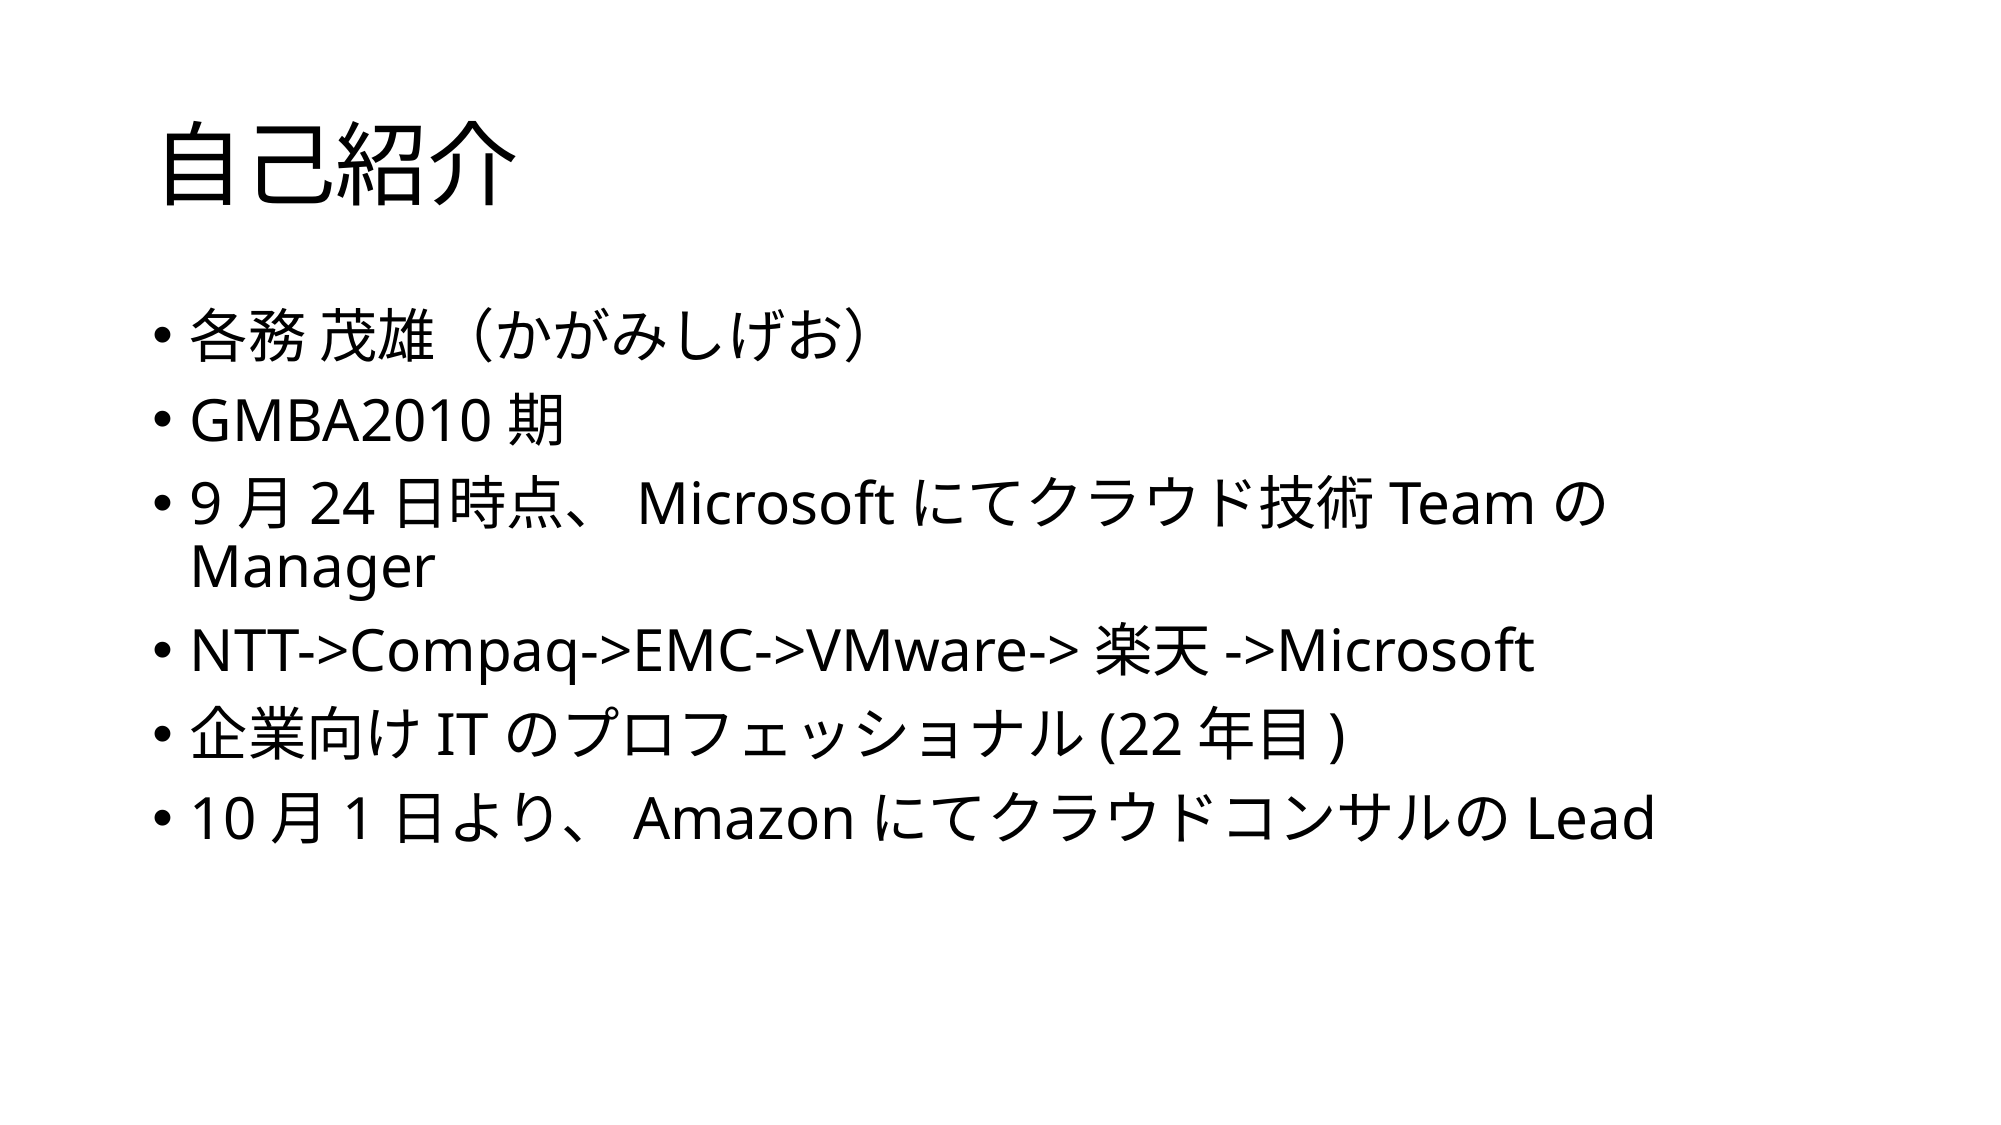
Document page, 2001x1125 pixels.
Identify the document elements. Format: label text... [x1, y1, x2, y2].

list 各務 茂雄（かがみしげお） GMBA2010期 9月24日時点、Microsoftにてクラウド技術TeamのManager NTT->Compaq->EMC->VMware->楽天->Microsoft 企業向けITのプロフェッショナル(22年目) 10月1日より、AmazonにてクラウドコンサルのLead [137, 299, 1863, 1014]
title 自己紹介 [137, 59, 1863, 278]
